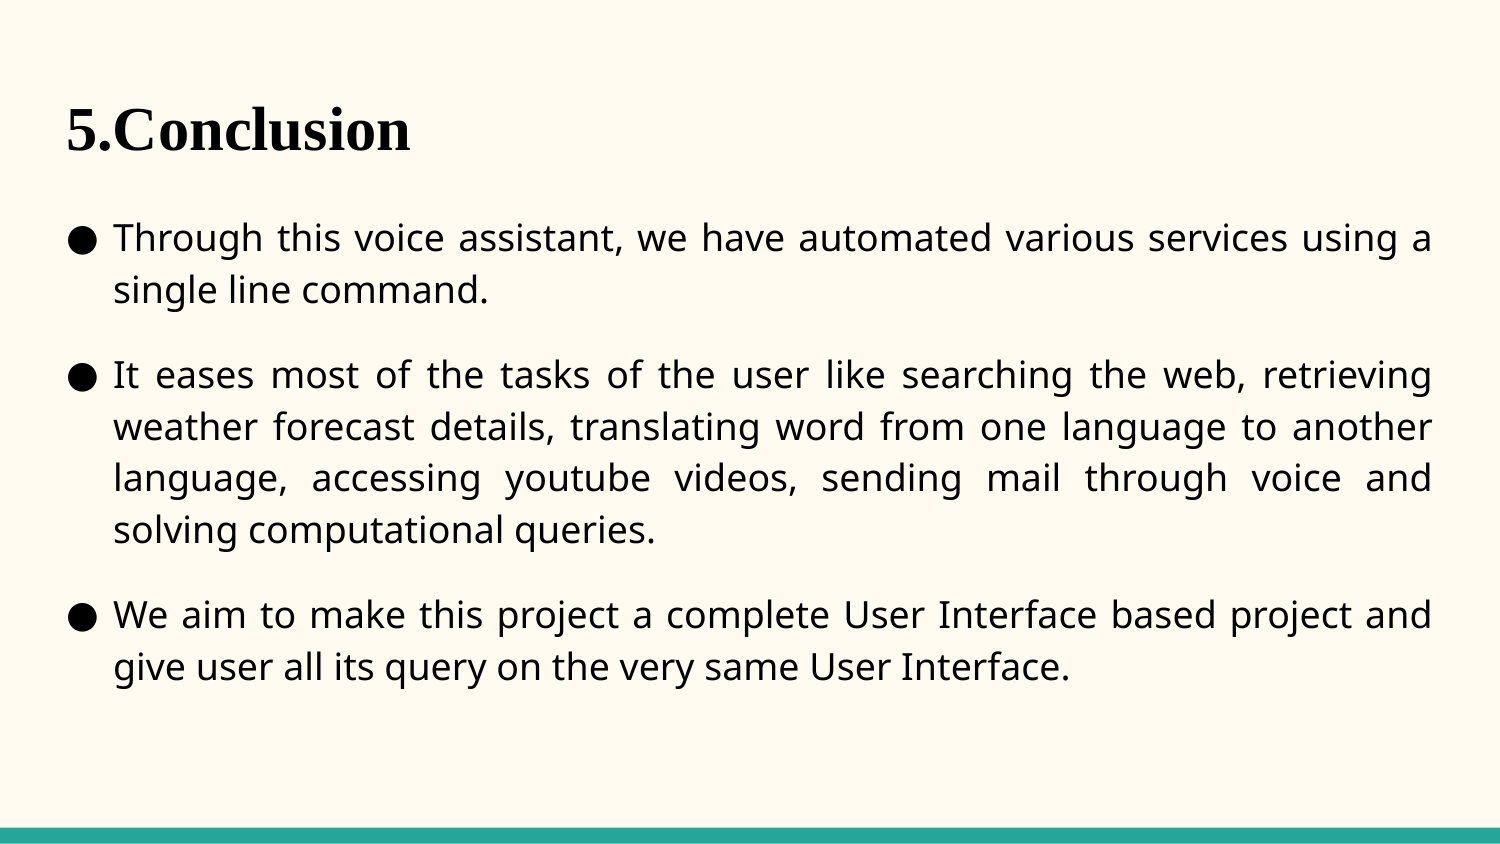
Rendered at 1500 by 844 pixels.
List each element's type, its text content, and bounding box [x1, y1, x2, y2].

title 5.Conclusion [51, 72, 1449, 174]
list Through this voice assistant, we have automated various services using a single line command. It eases most of the tasks of the user like searching the web, retrieving weather forecast details, translating word from one language to another language, accessing youtube videos, sending mail through voice and solving computational queries. We aim to make this project a complete User Interface based project and give user all its query on the very same User Interface. [51, 192, 1449, 750]
